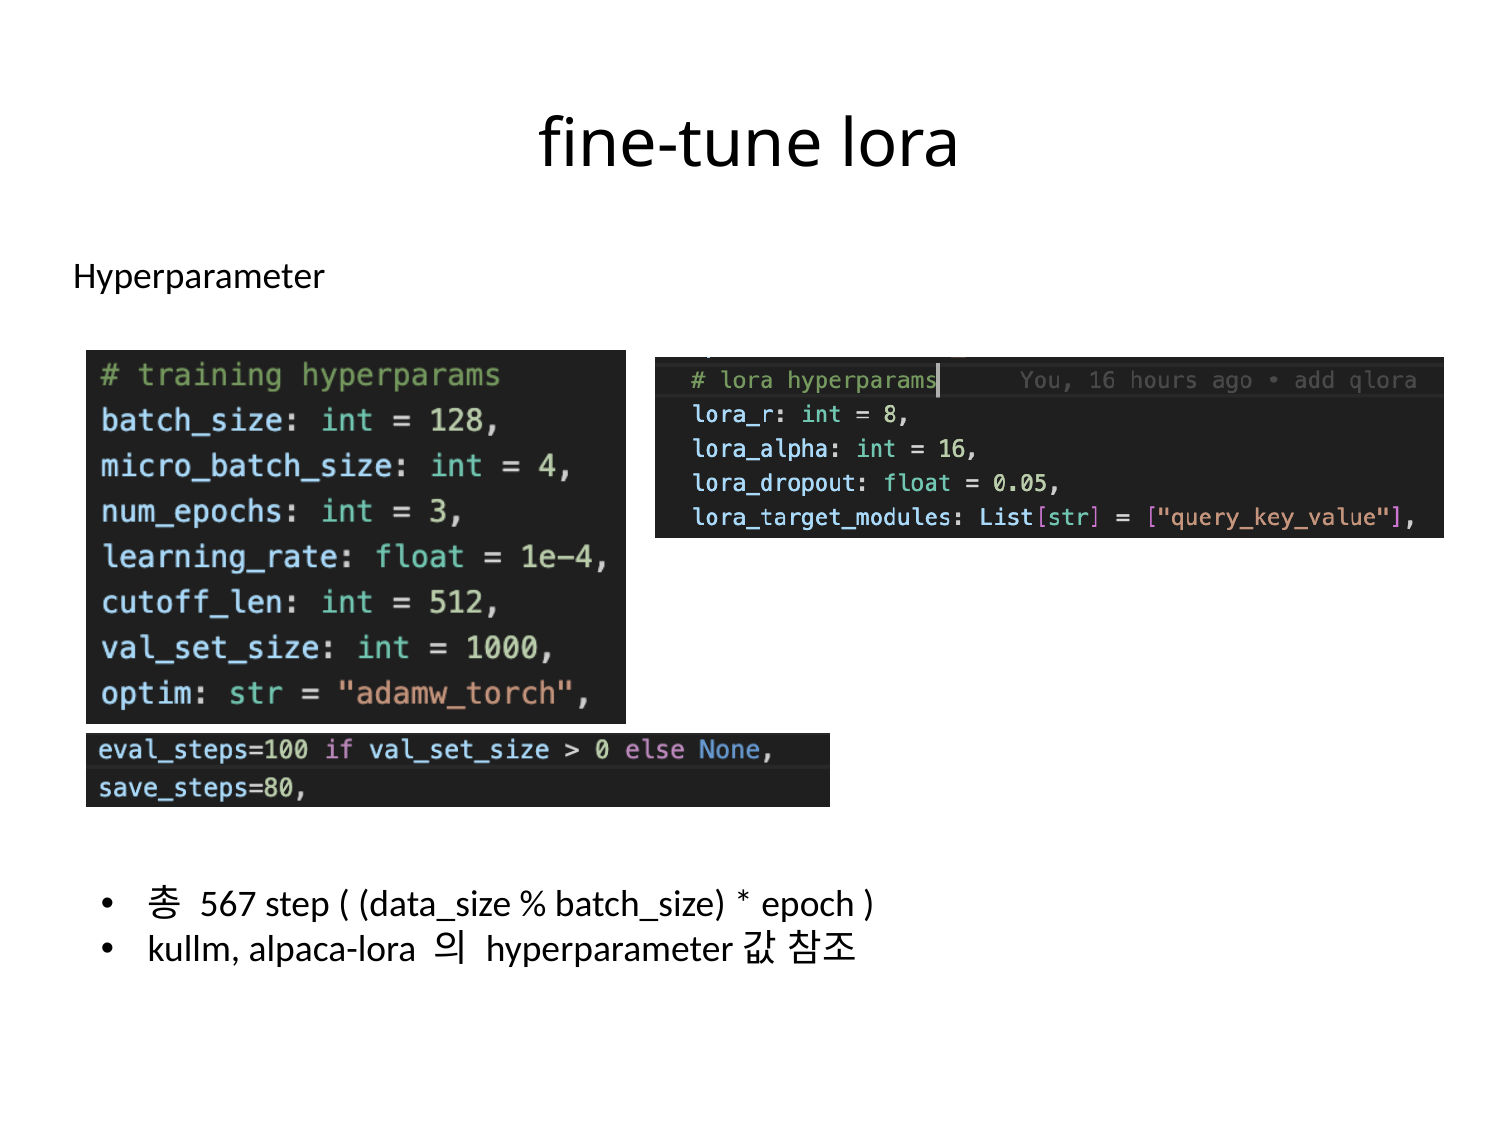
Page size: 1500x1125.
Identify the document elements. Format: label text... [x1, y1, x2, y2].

text_box 총 567 step ( (data_size % batch_size) * epoch ) kullm, alpaca-lora 의 hyperparameter값 참조 [85, 872, 1031, 977]
picture [655, 357, 1444, 538]
text_box Hyperparameter [58, 243, 577, 304]
picture [86, 350, 626, 724]
text_box fine-tune lora [103, 77, 1397, 211]
picture [85, 733, 830, 807]
